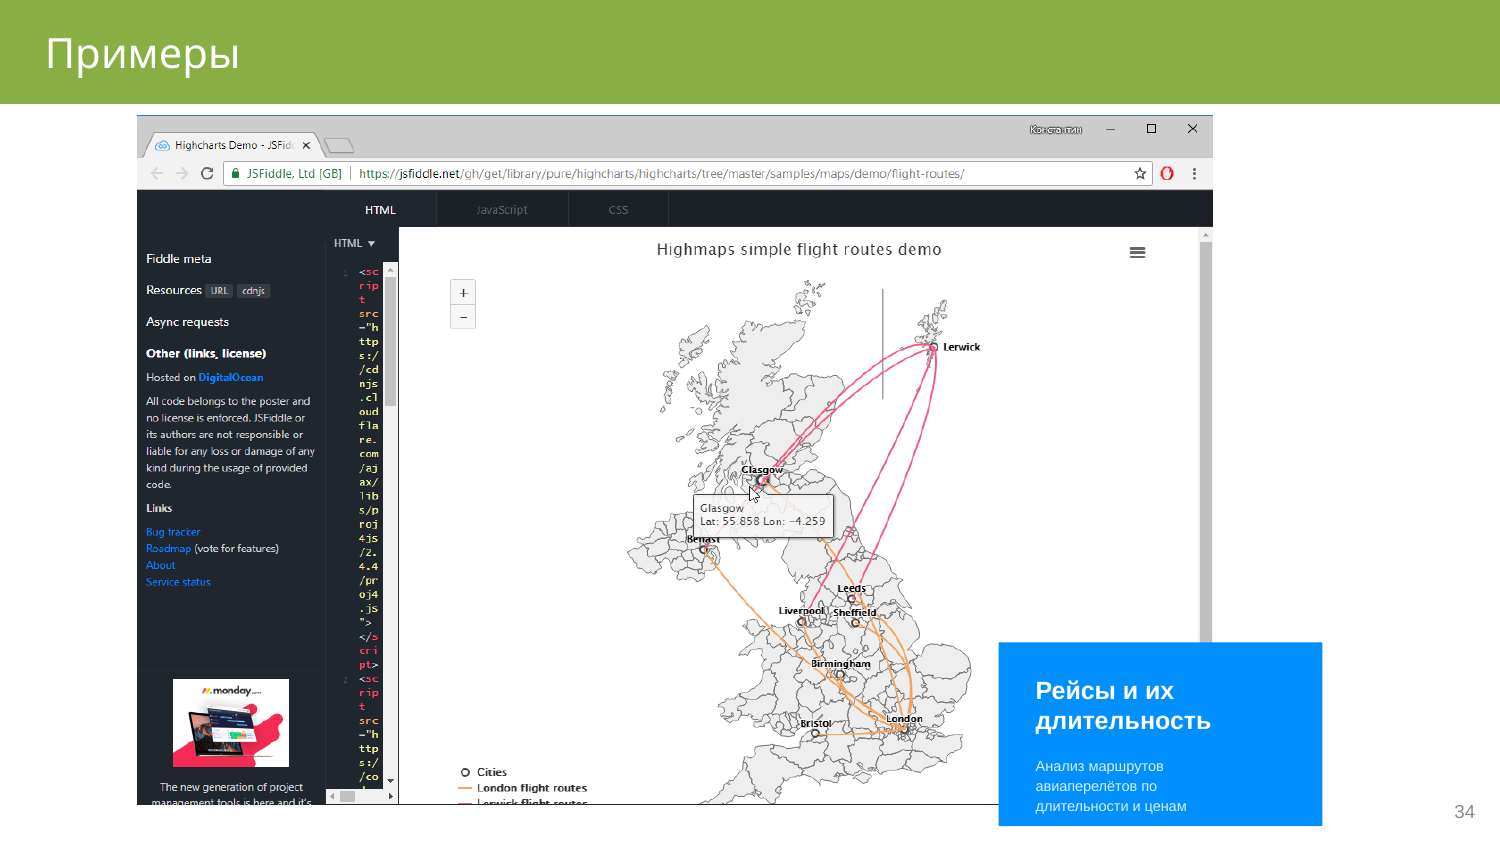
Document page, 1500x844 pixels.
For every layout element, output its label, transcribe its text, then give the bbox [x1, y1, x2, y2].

picture [136, 115, 1213, 805]
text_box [998, 642, 1323, 827]
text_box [0, 0, 1500, 104]
slide_number 34 [1400, 779, 1491, 844]
